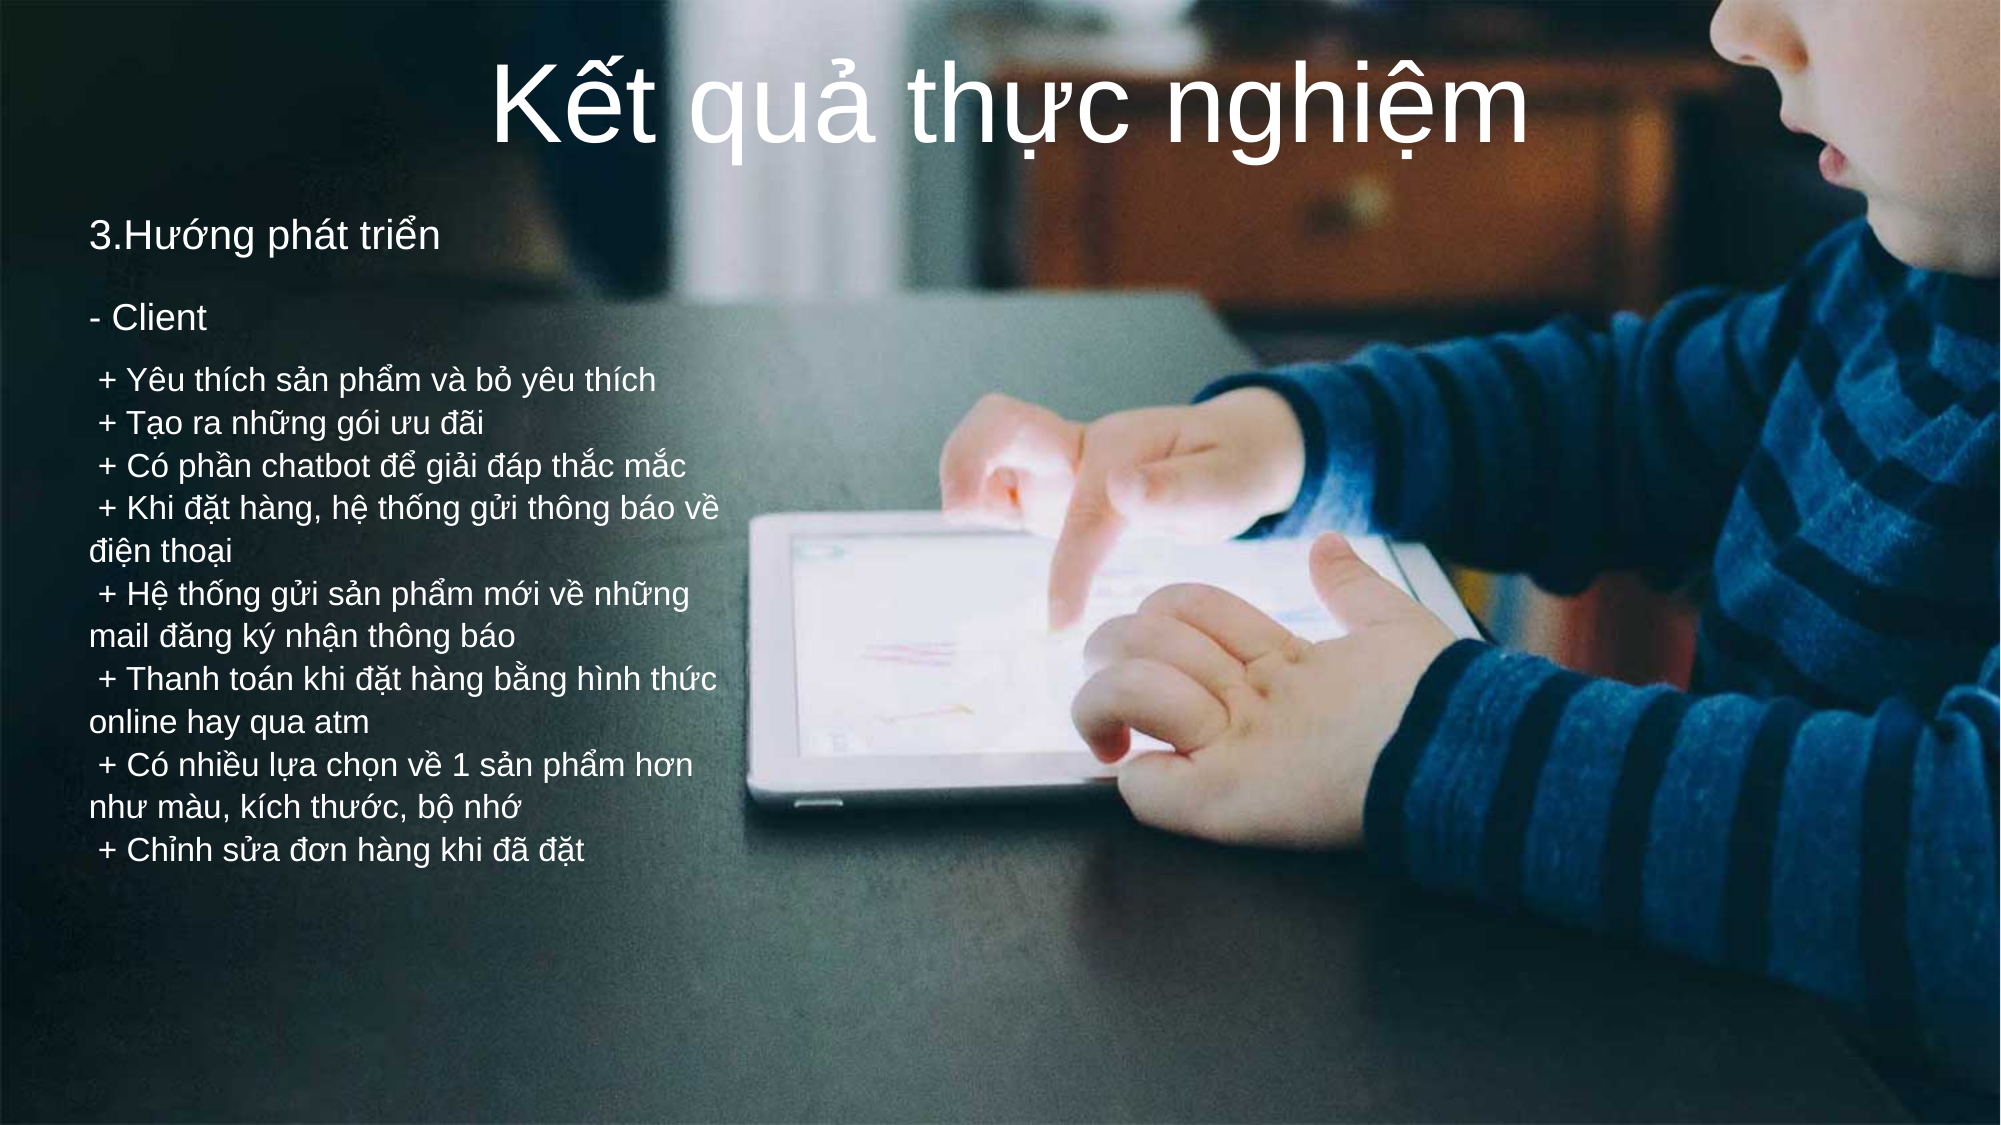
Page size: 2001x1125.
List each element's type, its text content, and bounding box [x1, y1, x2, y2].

text_box 3.Hướng phát triển [73, 200, 1085, 265]
text_box Kết quả thực nghiệm [473, 22, 1668, 173]
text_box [73, 279, 746, 963]
picture [0, 0, 2001, 1125]
